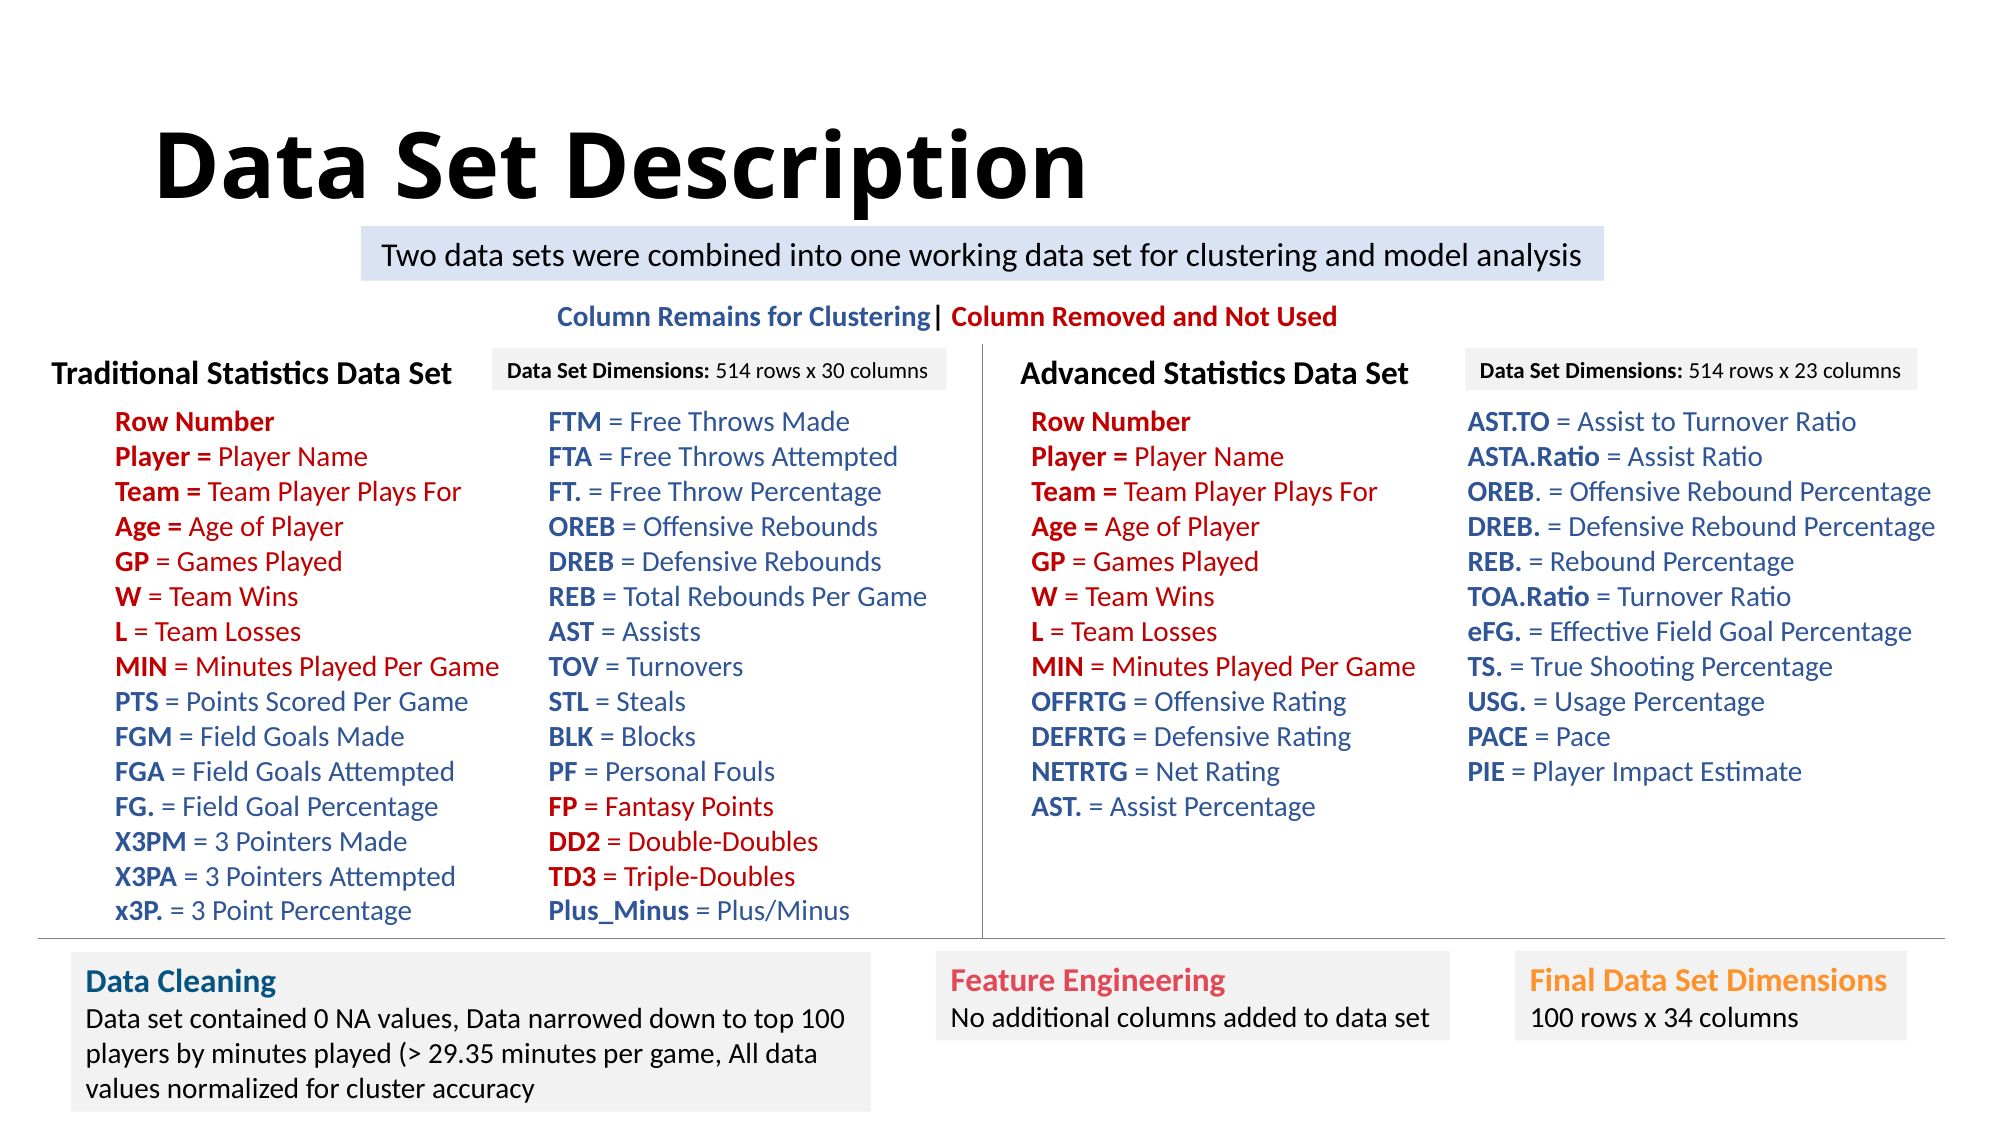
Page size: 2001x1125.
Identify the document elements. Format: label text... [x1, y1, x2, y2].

text_box Feature Engineering No additional columns added to data set [935, 950, 1451, 1041]
text_box AST.TO = Assist to Turnover Ratio ASTA.Ratio = Assist Ratio OREB. = Offensive Rebound Percentage DREB. = Defensive Rebound Percentage REB. = Rebound Percentage TOA.Ratio = Turnover Ratio eFG. = Effective Field Goal Percentage TS. = True Shooting Percentage USG. = Usage Percentage PACE = Pace PIE = Player Impact Estimate [1452, 394, 1975, 795]
title Data Set Description [137, 59, 1863, 278]
text_box Data Set Dimensions: 514 rows x 30 columns [492, 348, 947, 391]
text_box Traditional Statistics Data Set [36, 343, 471, 399]
text_box Data Set Dimensions: 514 rows x 23 columns [1465, 348, 1918, 391]
text_box Advanced Statistics Data Set [1005, 344, 1440, 400]
text_box Data Cleaning Data set contained 0 NA values, Data narrowed down to top 100 players by minutes played (> 29.35 minutes per game, All data values normalized for cluster accuracy [70, 952, 871, 1112]
text_box Row Number Player = Player Name Team = Team Player Plays For Age = Age of Player GP = Games Played W = Team Wins L = Team Losses MIN = Minutes Played Per Game PTS = Points Scored Per Game FGM = Field Goals Made FGA = Field Goals Attempted FG. = Field Goal Percentage X3PM = 3 Pointers Made X3PA = 3 Pointers Attempted x3P. = 3 Point Percentage [100, 394, 533, 935]
text_box Row Number Player = Player Name Team = Team Player Plays For Age = Age of Player GP = Games Played W = Team Wins L = Team Losses MIN = Minutes Played Per Game OFFRTG = Offensive Rating DEFRTG = Defensive Rating NETRTG = Net Rating AST. = Assist Percentage [1016, 394, 1451, 830]
text_box Final Data Set Dimensions 100 rows x 34 columns [1515, 950, 1908, 1041]
text_box FTM = Free Throws Made FTA = Free Throws Attempted FT. = Free Throw Percentage OREB = Offensive Rebounds DREB = Defensive Rebounds REB = Total Rebounds Per Game AST = Assists TOV = Turnovers STL = Steals BLK = Blocks PF = Personal Fouls FP = Fantasy Points DD2 = Double-Doubles TD3 = Triple-Doubles Plus_Minus = Plus/Minus [533, 394, 948, 935]
text_box Column Remains for Clustering| Column Removed and Not Used [537, 289, 1359, 340]
text_box Two data sets were combined into one working data set for clustering and model analysis [360, 226, 1605, 281]
